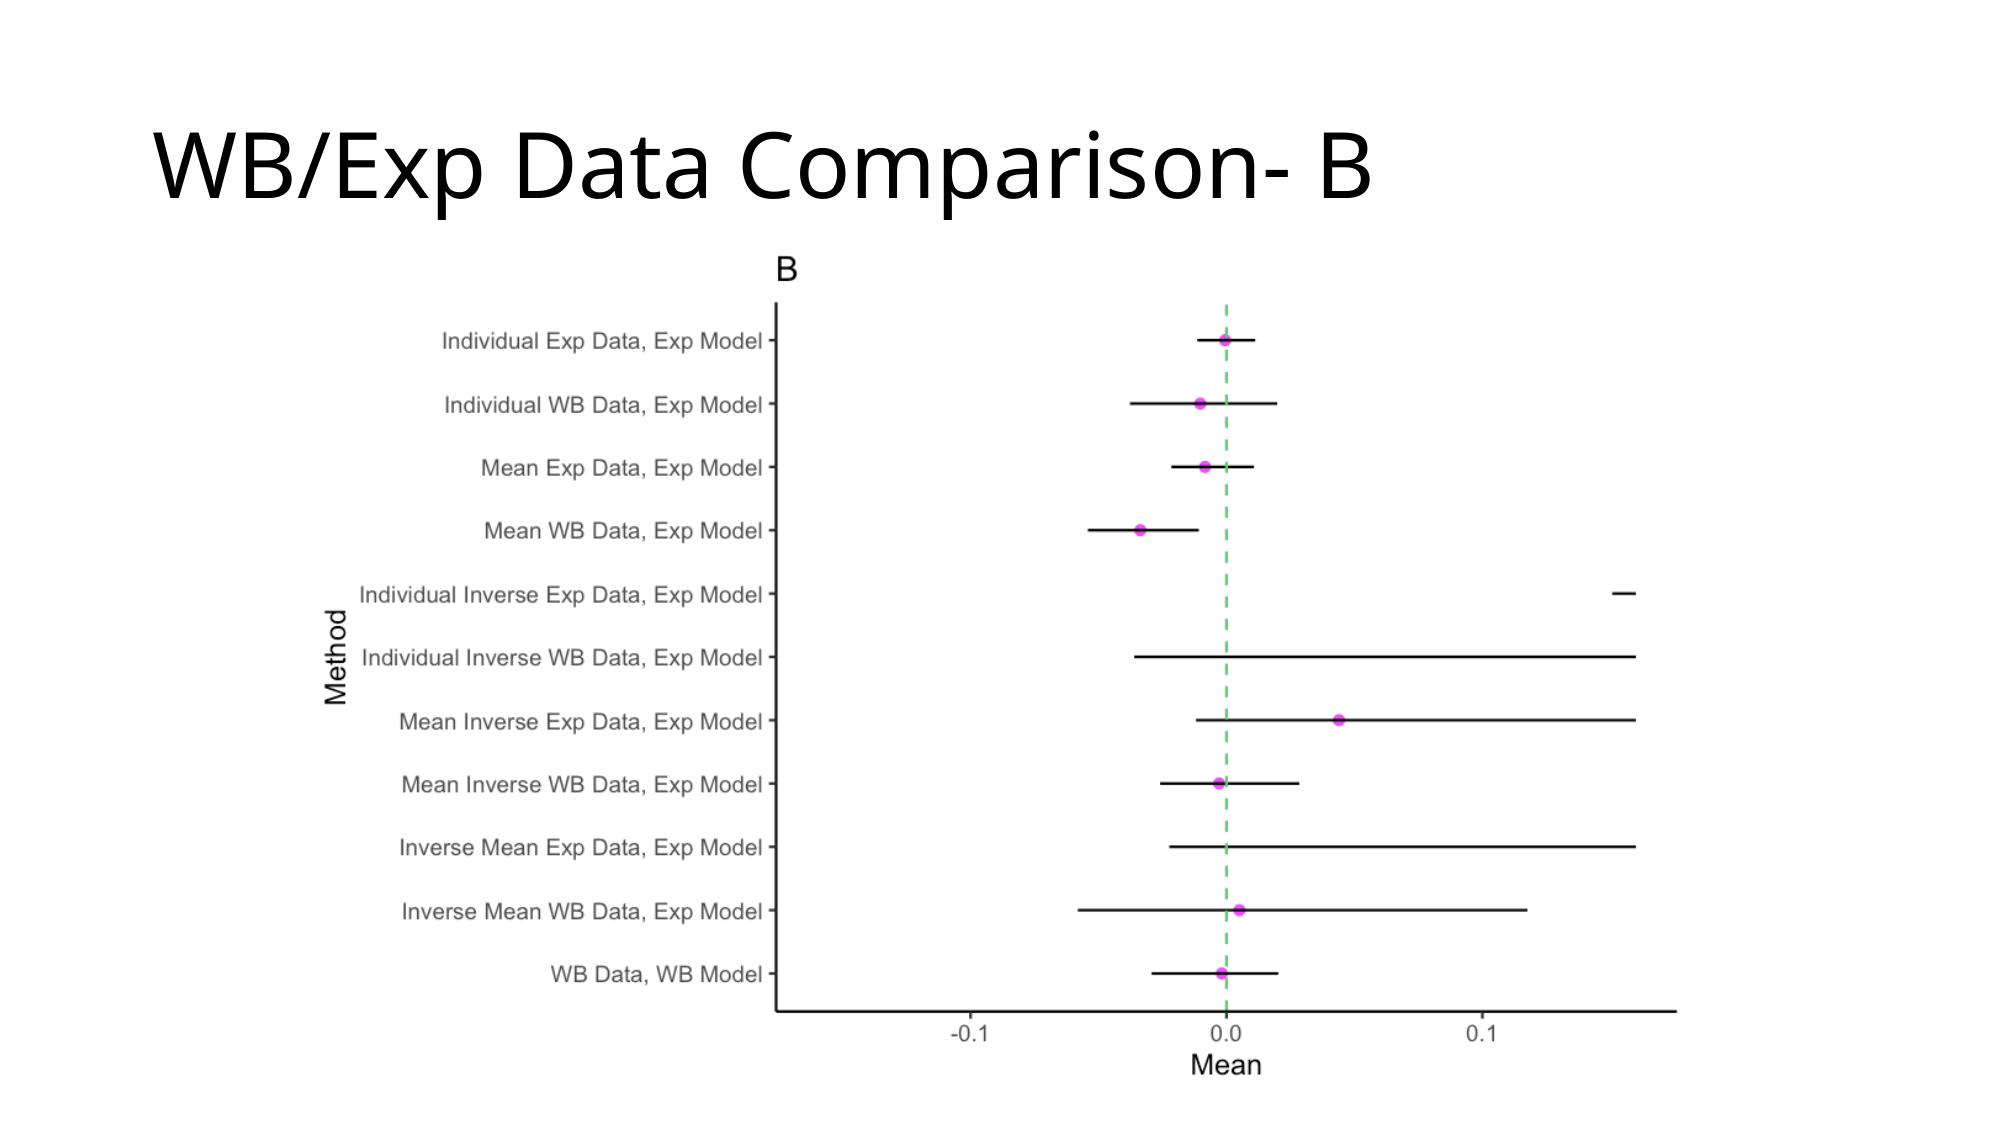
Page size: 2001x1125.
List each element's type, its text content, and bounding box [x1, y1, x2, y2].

picture [311, 254, 1689, 1087]
title WB/Exp Data Comparison- B [137, 59, 1863, 278]
